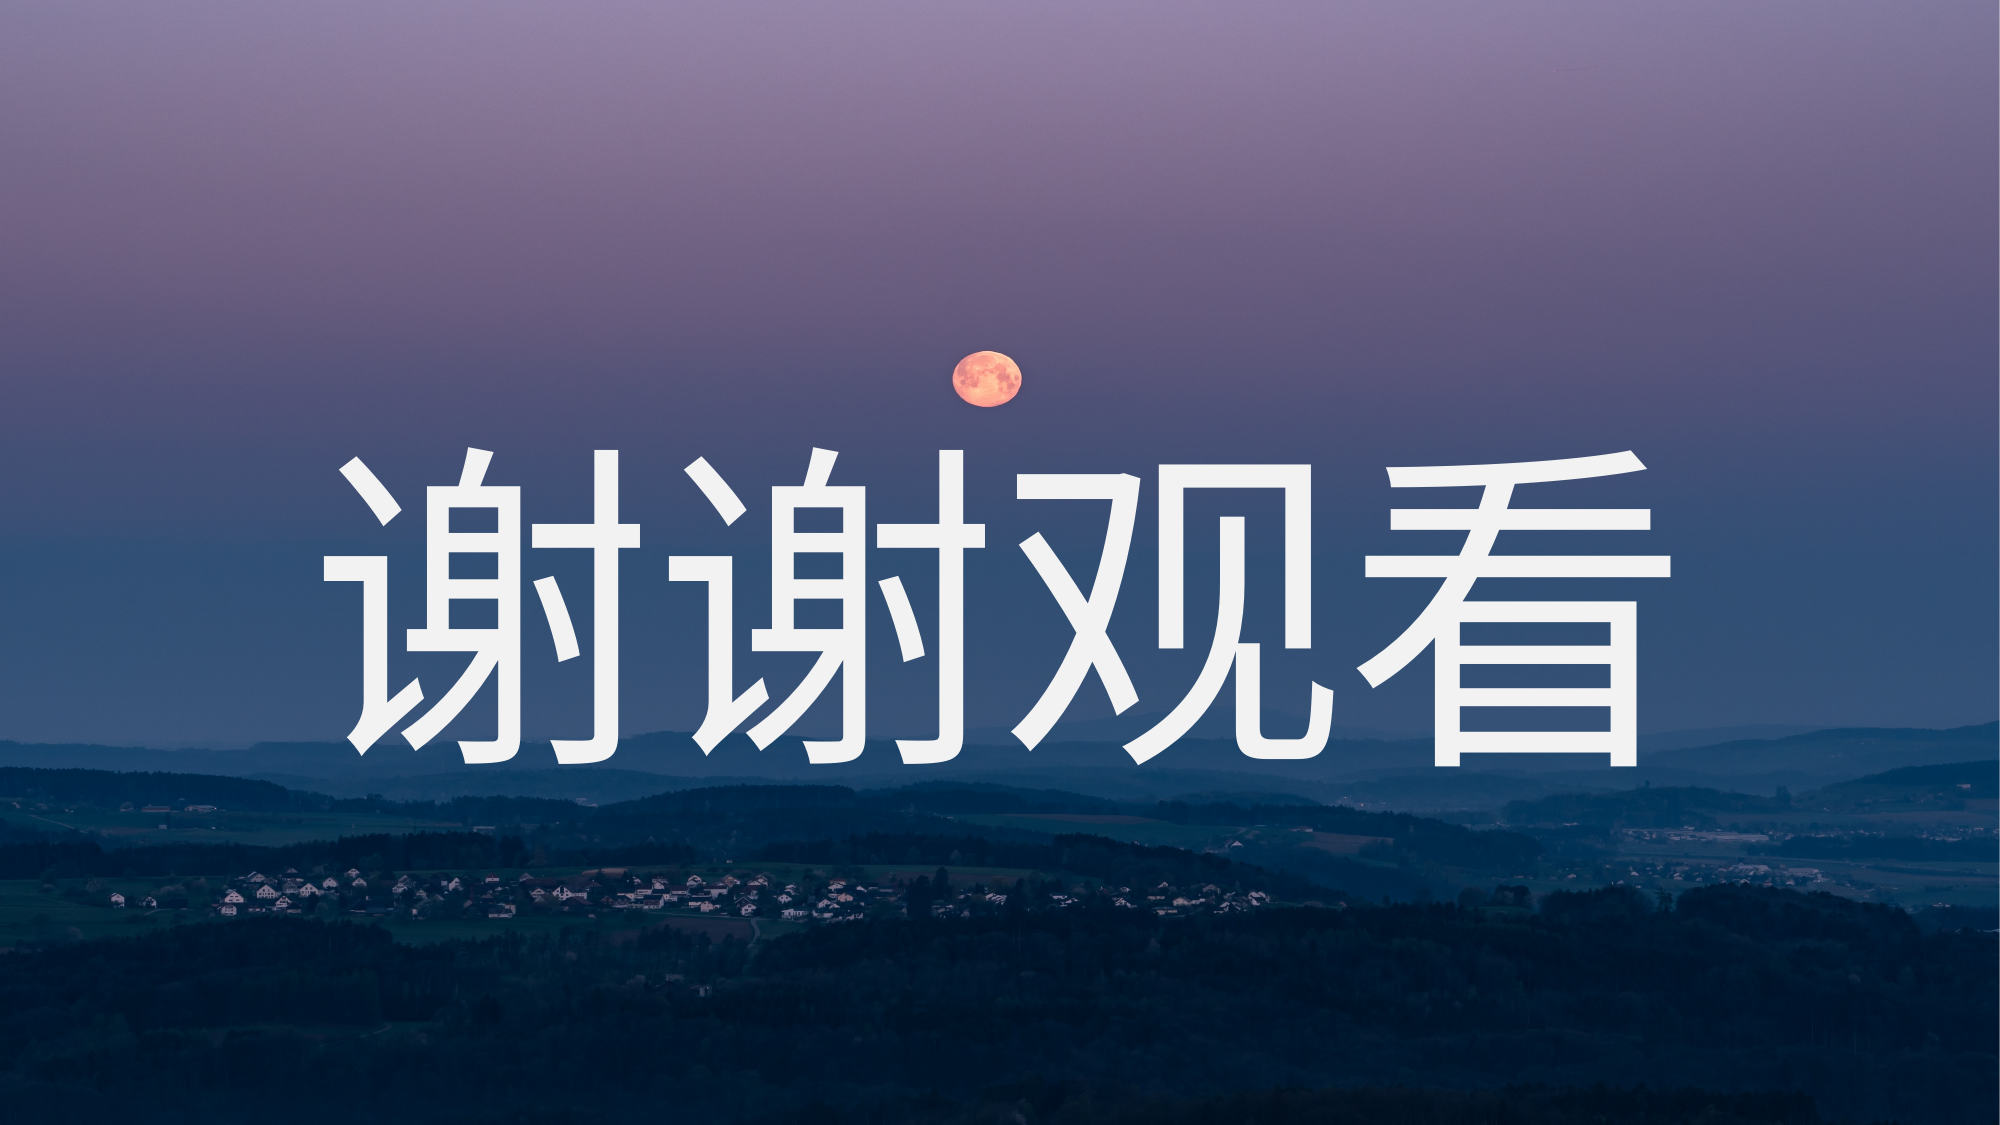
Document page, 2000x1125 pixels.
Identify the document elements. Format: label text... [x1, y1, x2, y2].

picture [0, 0, 2000, 1125]
text_box 谢谢观看 [226, 385, 1774, 816]
